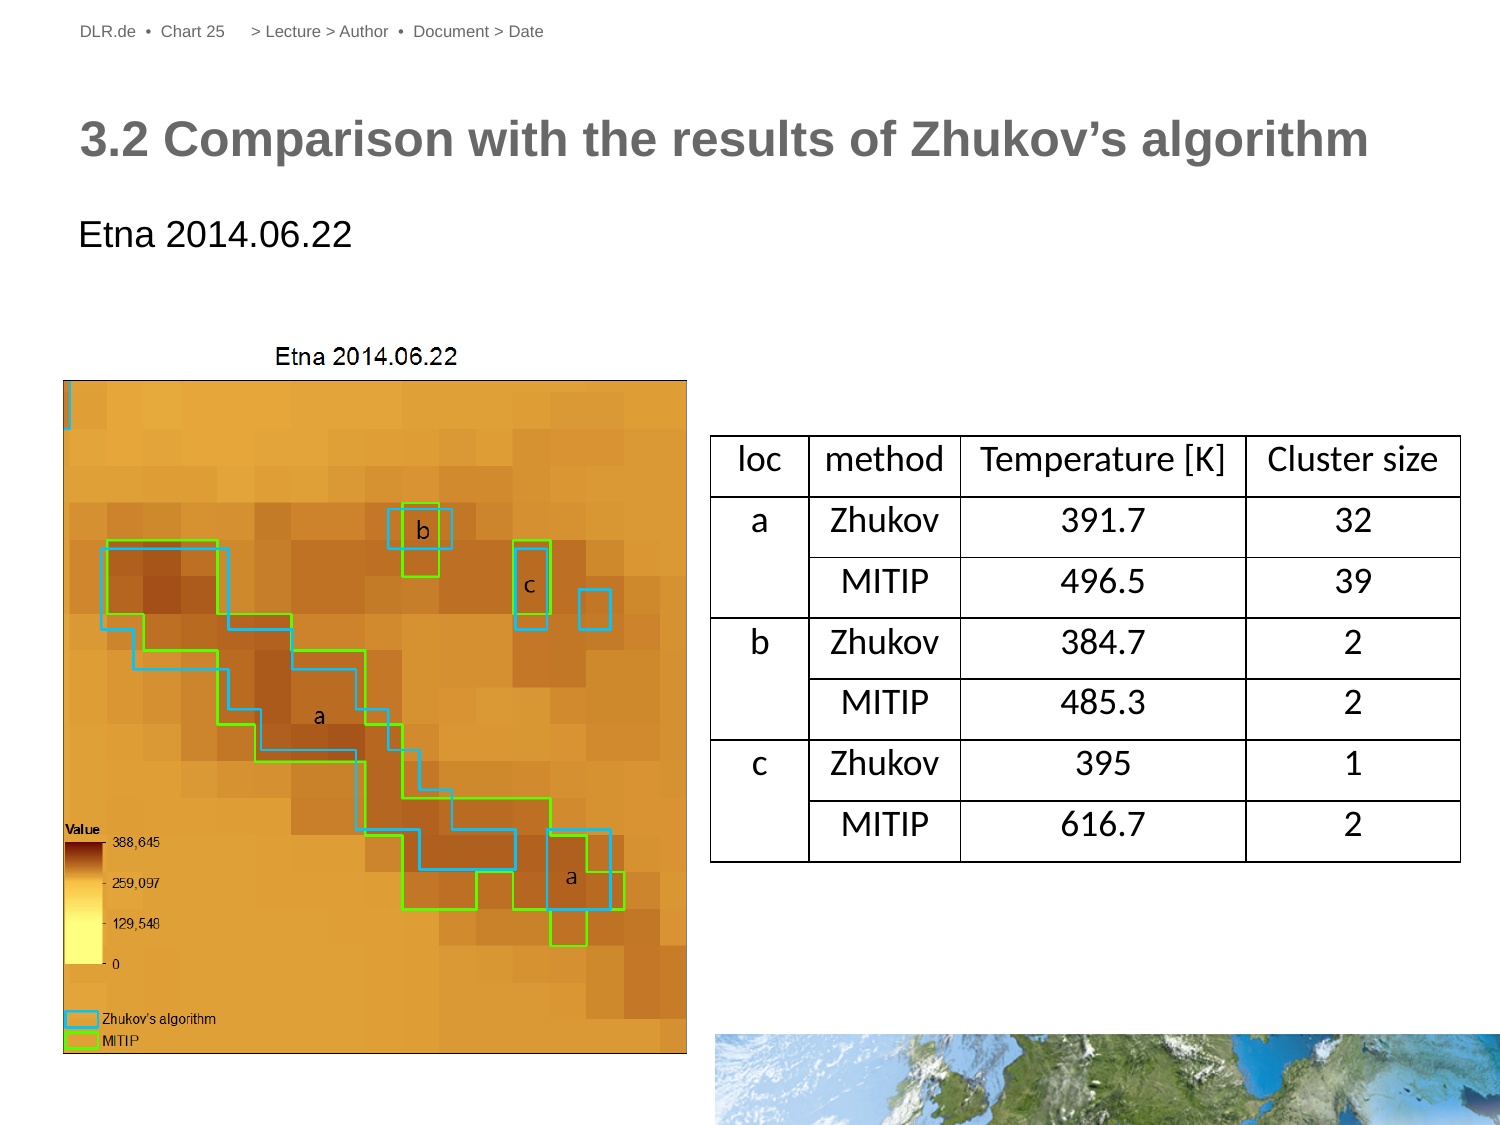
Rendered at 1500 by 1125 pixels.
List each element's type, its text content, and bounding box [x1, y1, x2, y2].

table_header Temperature [K] [961, 437, 1245, 496]
table_cell 616.7 [961, 802, 1245, 861]
picture [0, 172, 1500, 1125]
table_cell 496.5 [961, 558, 1245, 617]
table_cell MITIP [810, 680, 960, 739]
table_cell 39 [1247, 558, 1460, 617]
table_cell 2 [1247, 680, 1460, 739]
slide_number DLR.de • Chart 25 [79, 20, 251, 45]
table_cell 485.3 [961, 680, 1245, 739]
table_cell MITIP [810, 558, 960, 617]
table_cell Zhukov [810, 498, 960, 557]
table_cell 2 [1247, 619, 1460, 678]
footer > Lecture > Author • Document > Date [251, 20, 1421, 45]
table_cell Zhukov [810, 619, 960, 678]
table_header loc [719, 437, 808, 496]
table_header Cluster size [1247, 437, 1460, 496]
table_cell b [719, 619, 808, 739]
table_header method [810, 437, 960, 496]
table_cell a [719, 498, 808, 617]
table_cell 2 [1247, 802, 1460, 861]
title 3.2 Comparison with the results of Zhukov’s algorithm [79, 106, 1421, 173]
table_cell 391.7 [961, 498, 1245, 557]
table_cell c [719, 741, 808, 861]
table_cell 395 [961, 741, 1245, 800]
table_cell MITIP [810, 802, 960, 861]
table_cell 32 [1247, 498, 1460, 557]
table_cell 1 [1247, 741, 1460, 800]
table_cell Zhukov [810, 741, 960, 800]
table_cell 384.7 [961, 619, 1245, 678]
